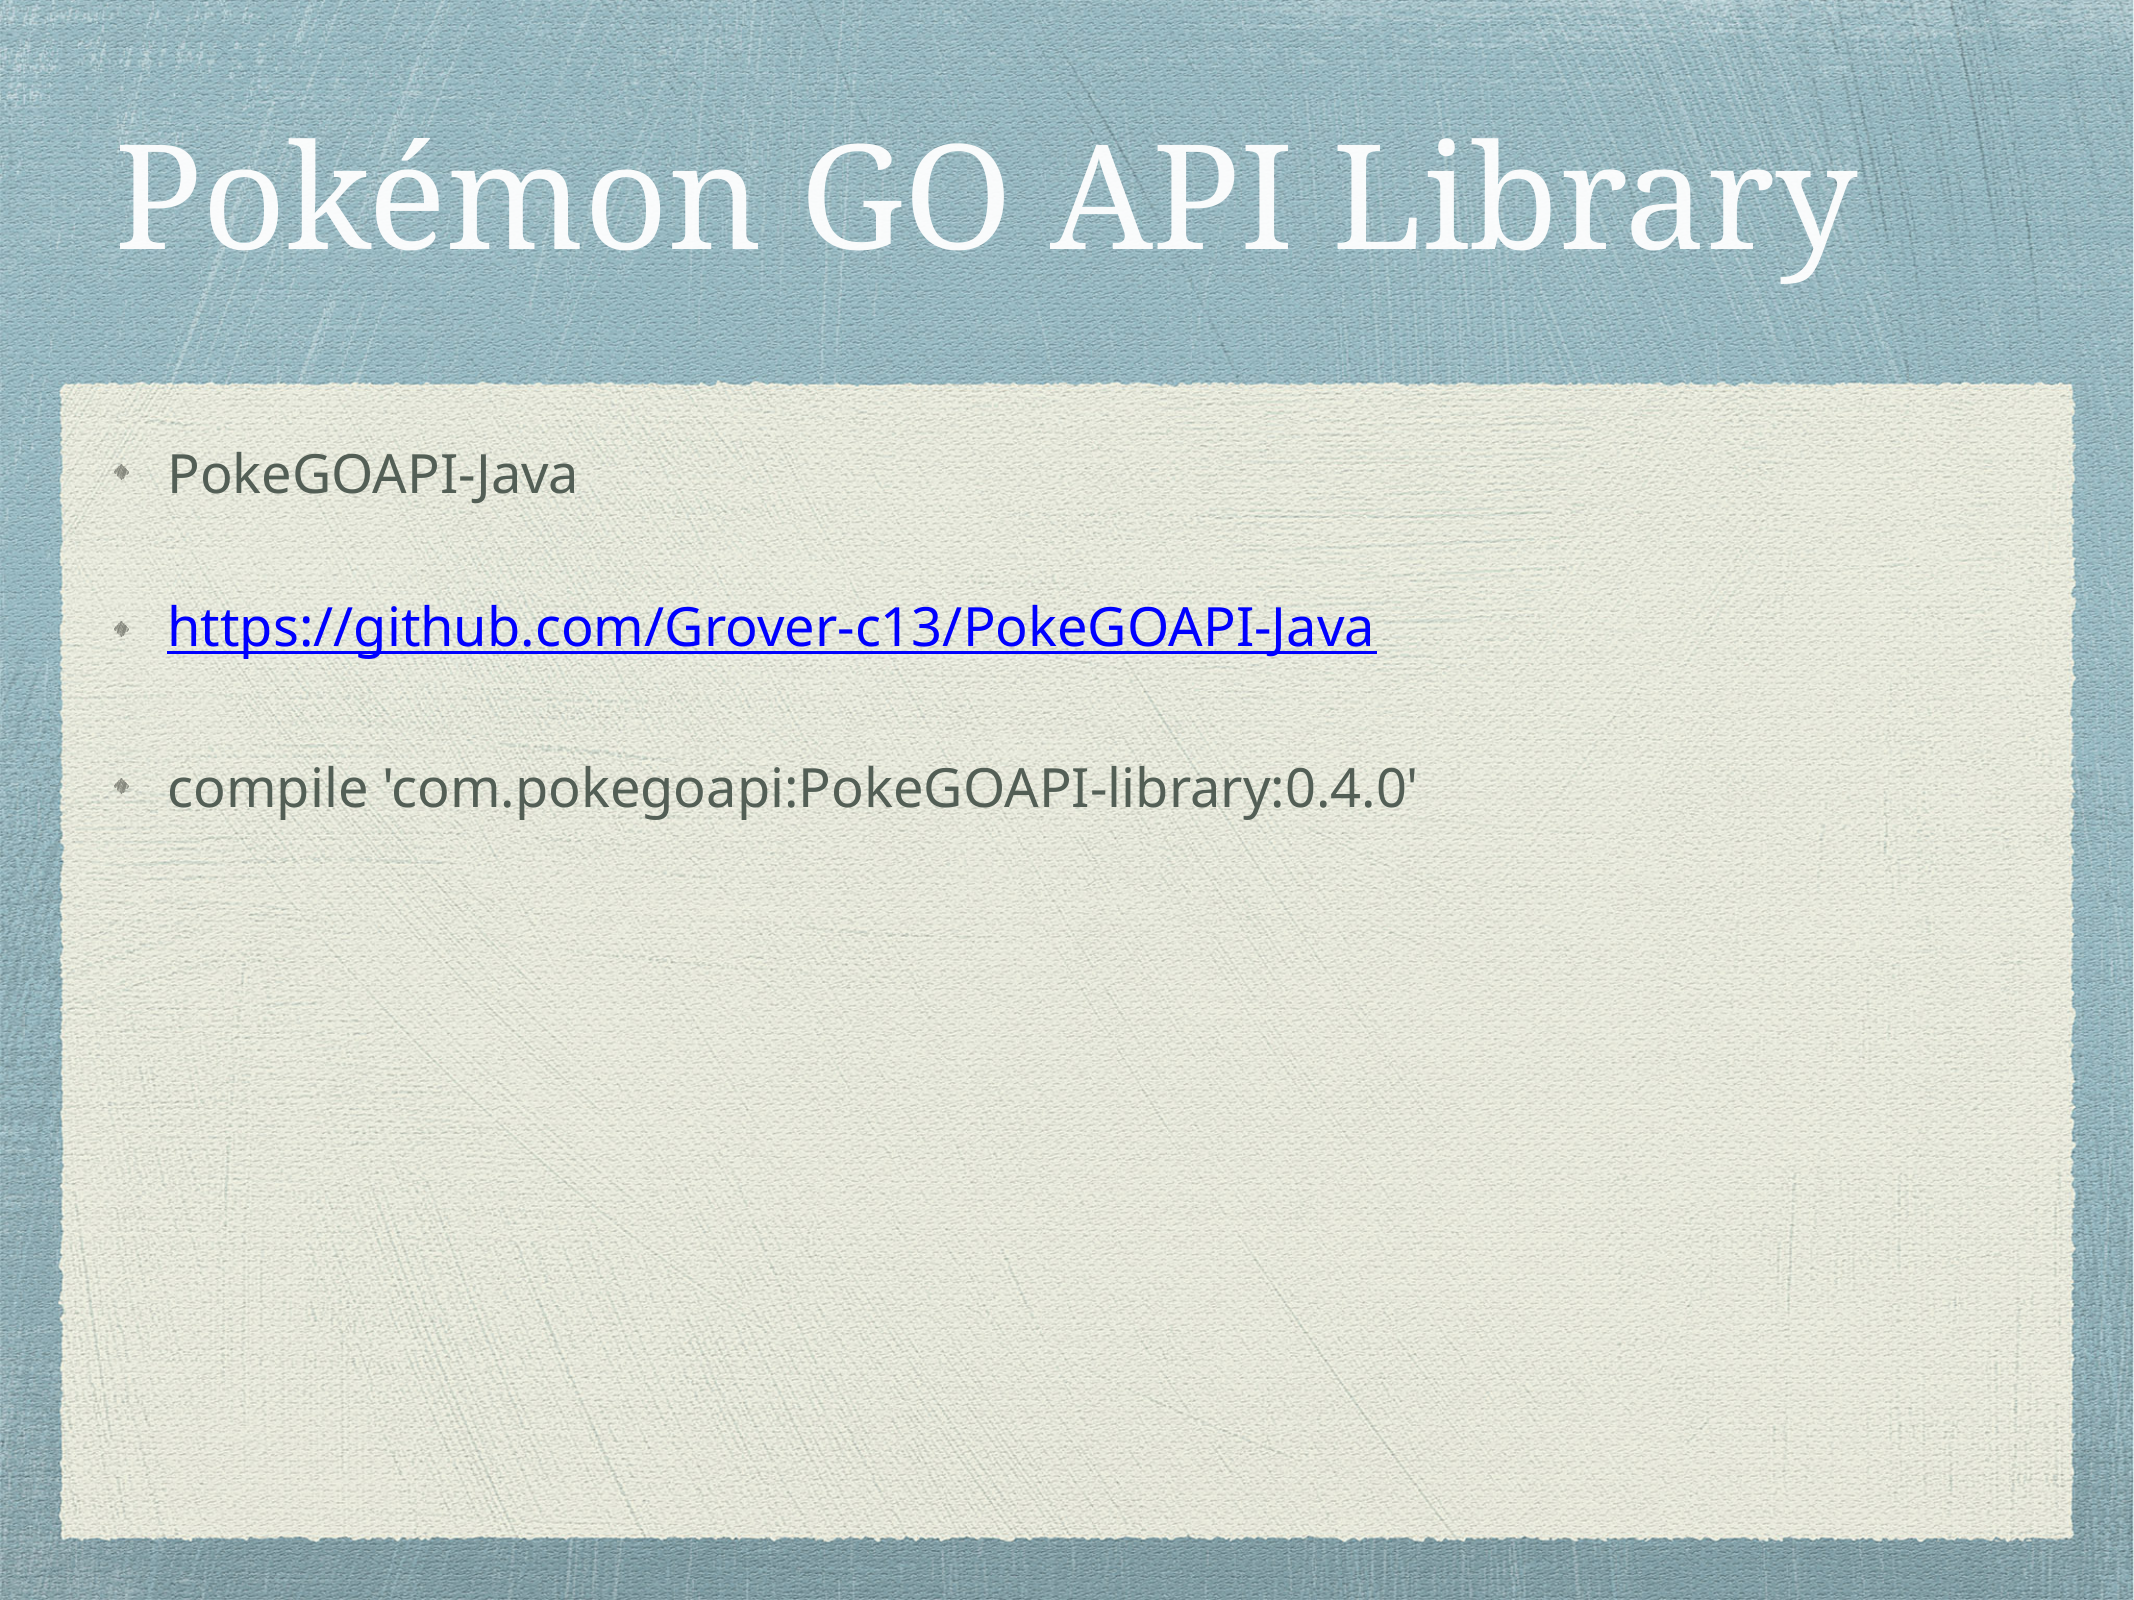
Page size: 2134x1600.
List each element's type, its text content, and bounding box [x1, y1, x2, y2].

list PokeGOAPI-Java https://github.com/Grover-c13/PokeGOAPI-Java compile 'com.pokegoapi:PokeGOAPI-library:0.4.0' [105, 430, 2028, 1495]
picture [0, 0, 2134, 1600]
title Pokémon GO API Library [105, 24, 2028, 359]
